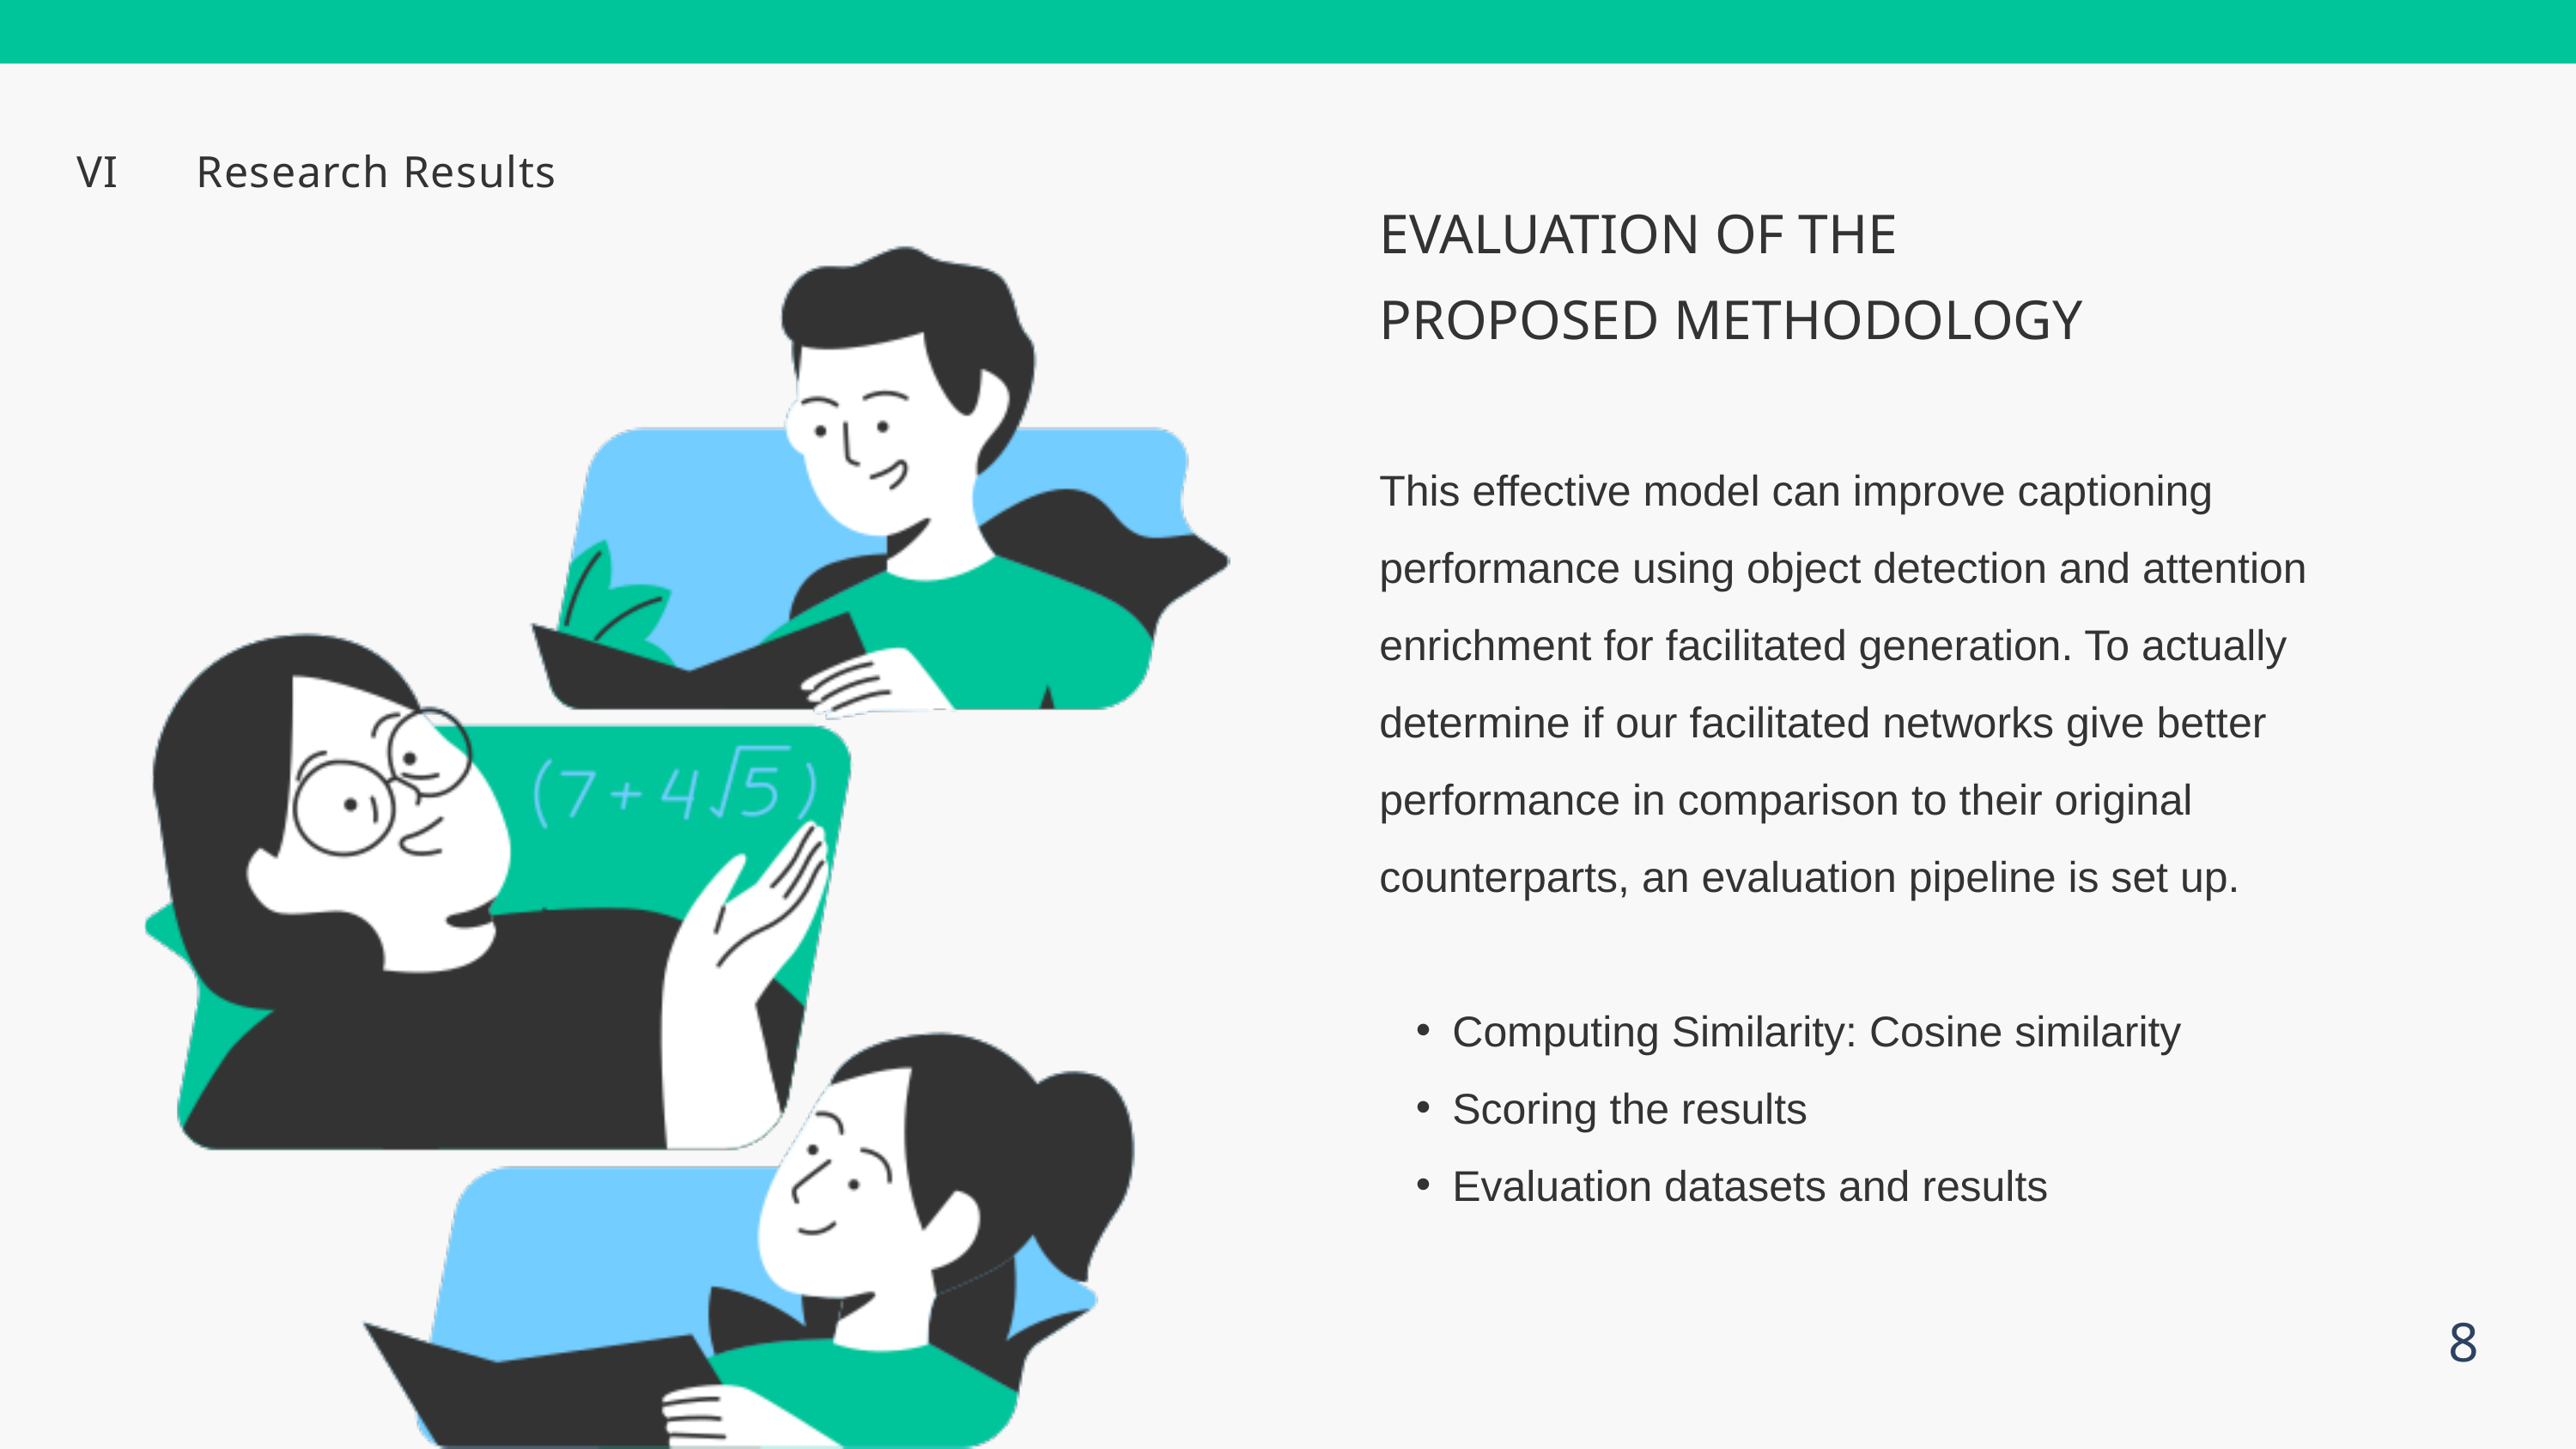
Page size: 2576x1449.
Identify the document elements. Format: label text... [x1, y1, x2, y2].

text_box This effective model can improve captioning performance using object detection and attention enrichment for facilitated generation. To actually determine if our facilitated networks give better performance in comparison to their original counterparts, an evaluation pipeline is set up. Computing Similarity: Cosine similarity Scoring the results Evaluation datasets and results [1379, 437, 2326, 1210]
text_box Research Results [196, 144, 1689, 197]
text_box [0, 0, 2576, 64]
text_box 8 [2383, 1286, 2480, 1373]
text_box EVALUATION OF THE PROPOSED METHODOLOGY [1379, 178, 2136, 350]
text_box [144, 238, 1230, 1449]
text_box VI [59, 144, 136, 197]
